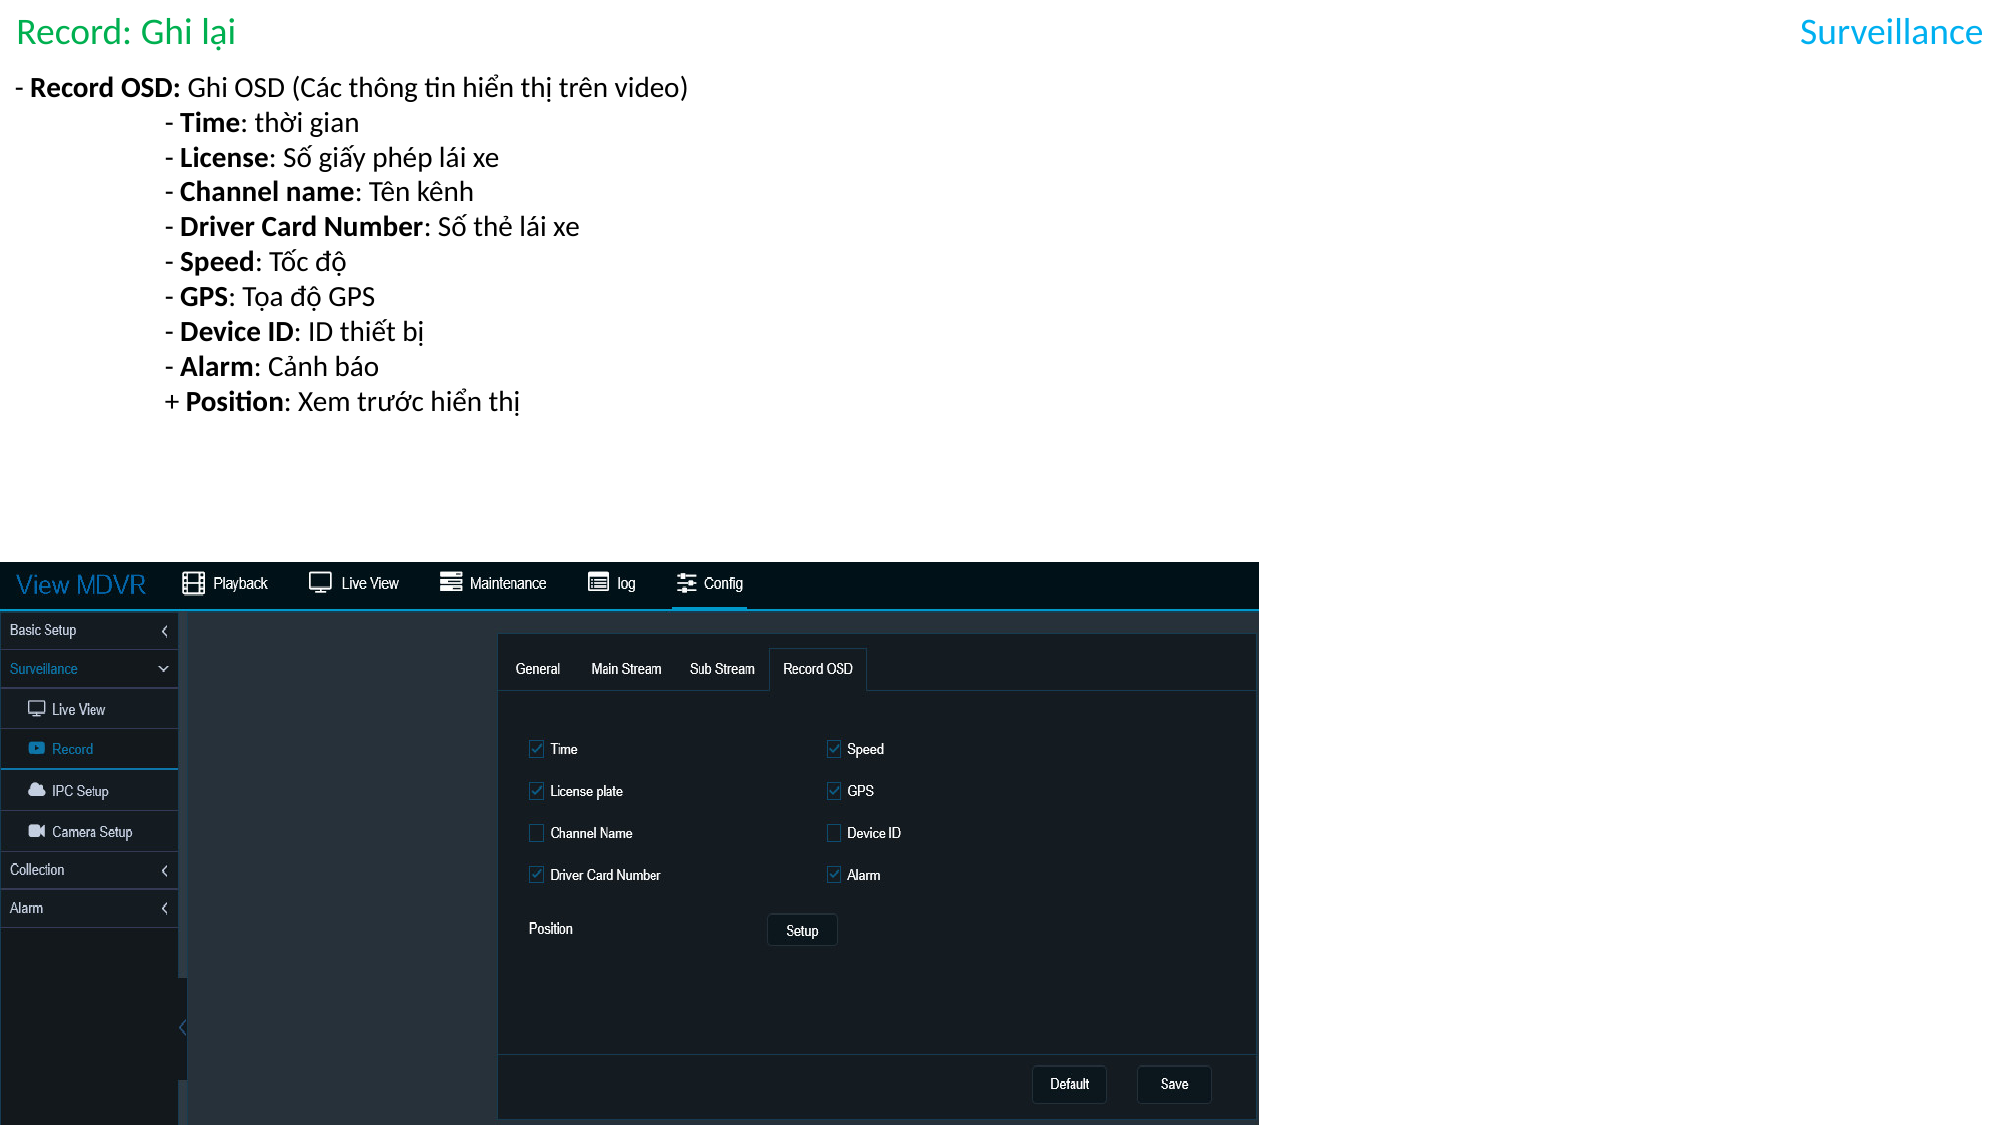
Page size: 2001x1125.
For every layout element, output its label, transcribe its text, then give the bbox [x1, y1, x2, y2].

picture [0, 562, 1259, 608]
text_box - Record OSD: Ghi OSD (Các thông tin hiển thị trên video) - Time: thời gian - License: Số giấy phép lái xe - Channel name: Tên kênh - Driver Card Number: Số thẻ lái xe - Speed: Tốc độ - GPS: Tọa độ GPS - Device ID: ID thiết bị - Alarm: Cảnh báo + Position: Xem trước hiển thị [0, 60, 906, 425]
text_box Surveillance [1785, 0, 1999, 60]
picture [0, 612, 1259, 1125]
text_box Record: Ghi lại [1, 0, 252, 60]
